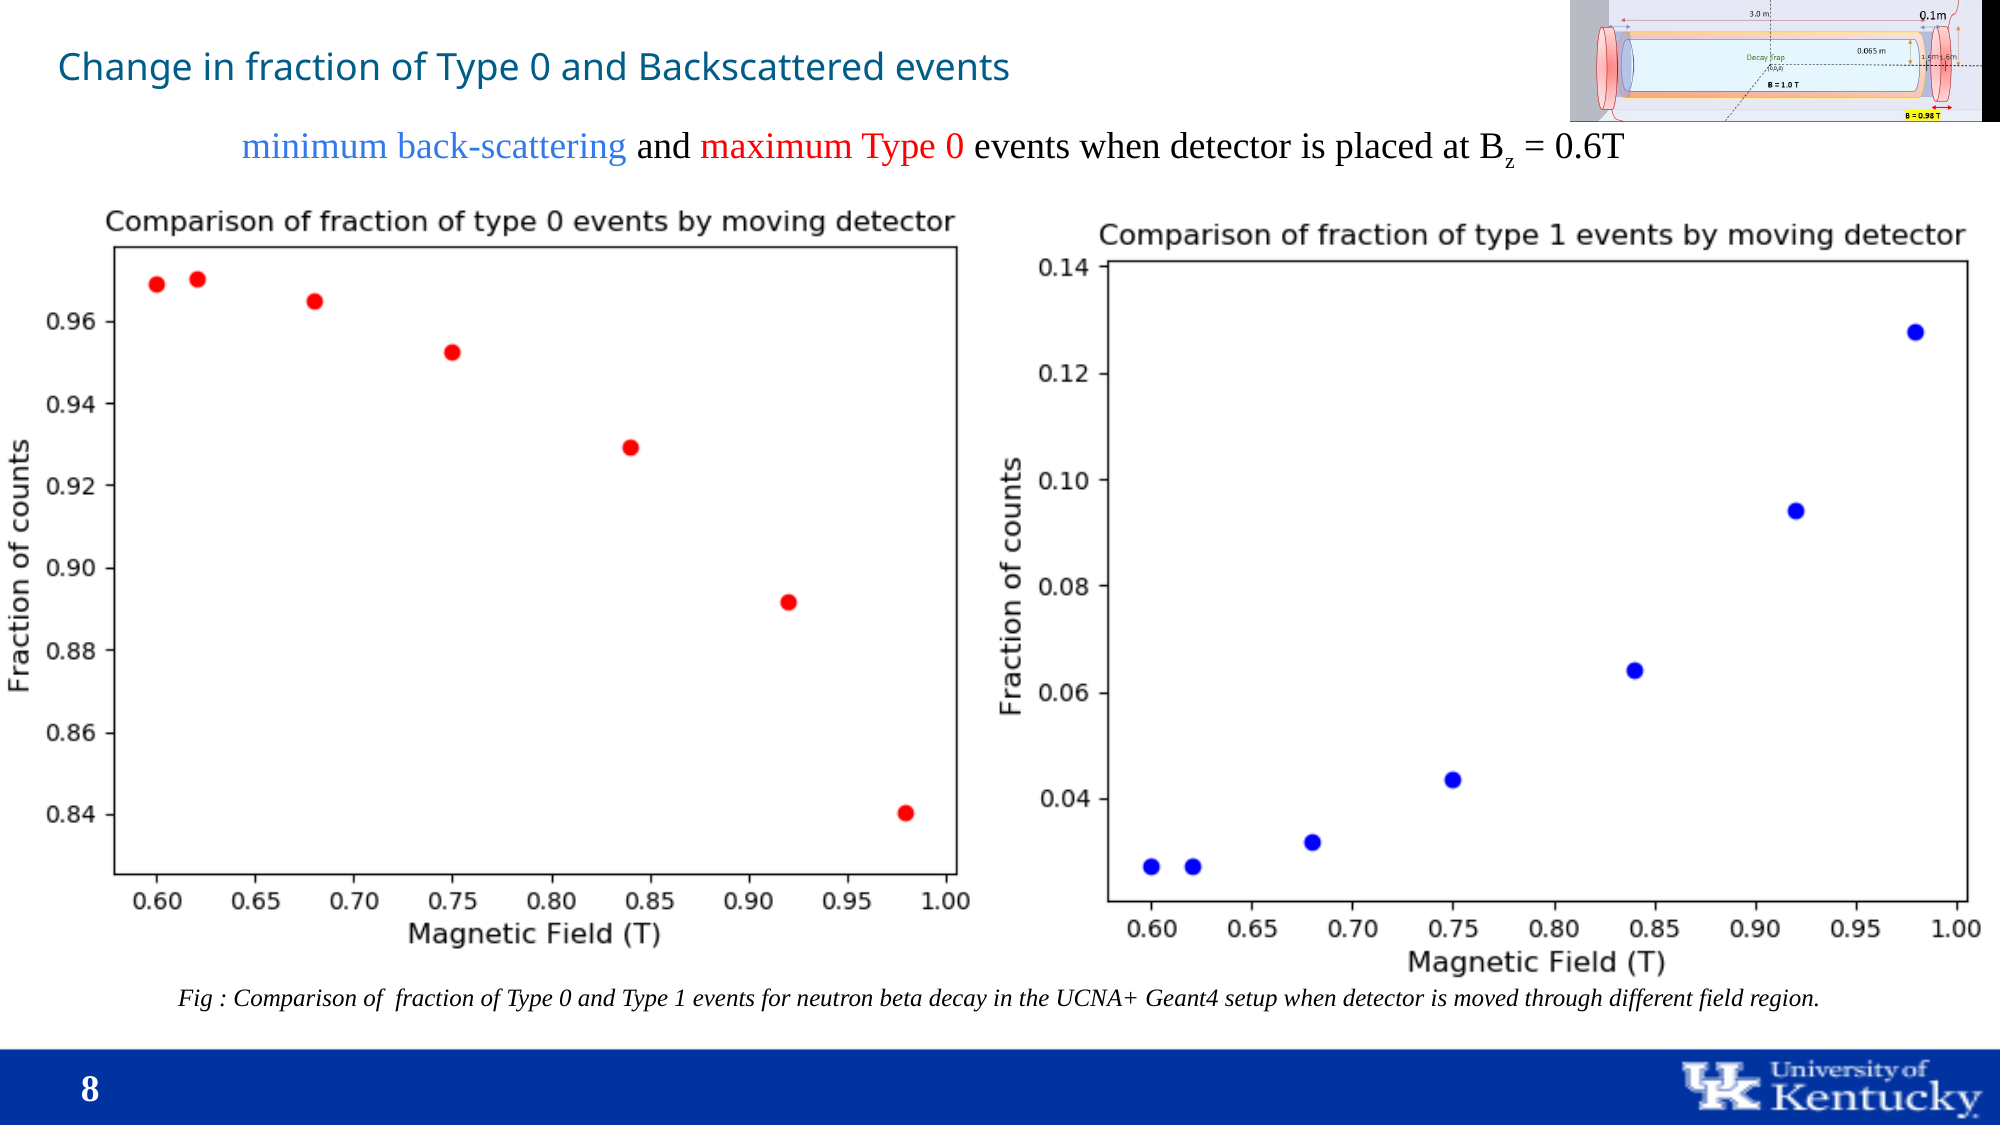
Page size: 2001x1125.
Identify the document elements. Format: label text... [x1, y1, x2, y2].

text_box Fig : Comparison of fraction of Type 0 and Type 1 events for neutron beta decay in the UCNA+ Geant4 setup when detector is moved through different field region. [147, 973, 1853, 1019]
picture [0, 0, 2000, 1125]
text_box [1569, 0, 2000, 123]
text_box 8 [66, 1057, 224, 1117]
text_box Change in fraction of Type 0 and Backscattered events [42, 35, 1151, 96]
text_box minimum back-scattering and maximum Type 0 events when detector is placed at Bz = 0.6T [217, 113, 1732, 180]
